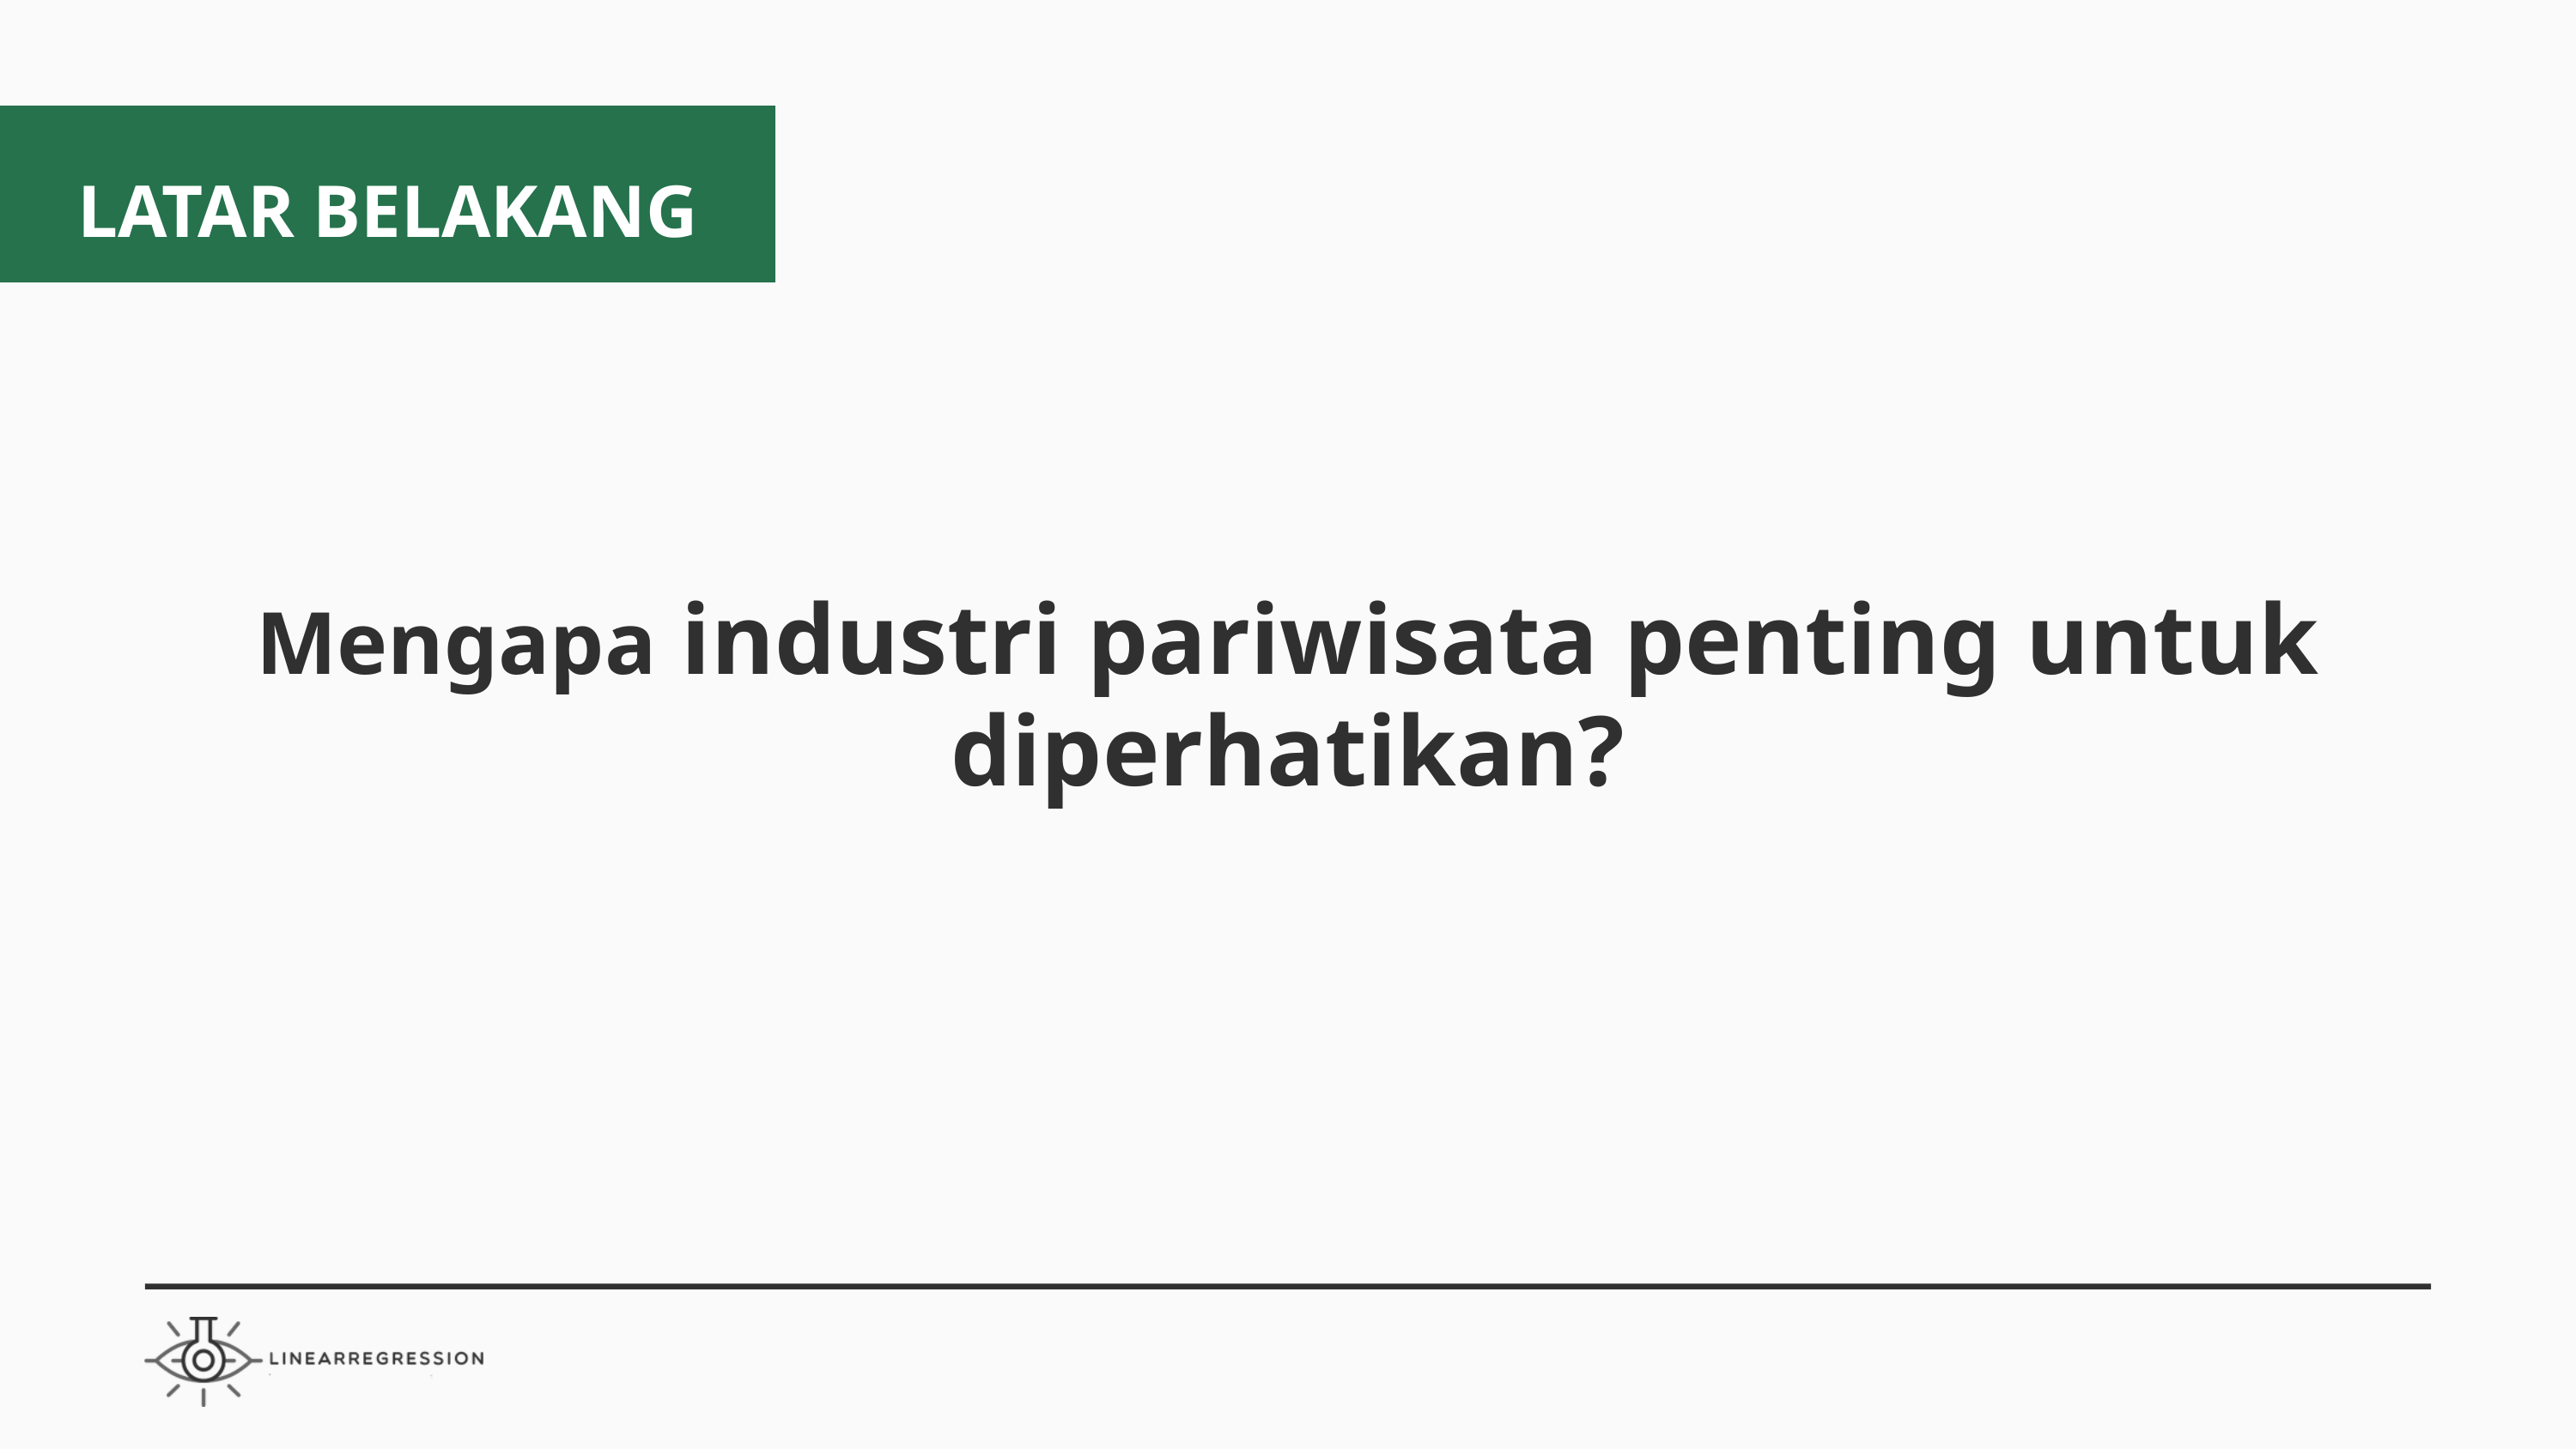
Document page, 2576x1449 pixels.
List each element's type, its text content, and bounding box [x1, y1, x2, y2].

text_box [0, 105, 775, 282]
text_box Mengapa industri pariwisata penting untuk diperhatikan? [241, 581, 2335, 806]
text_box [144, 1283, 2432, 1407]
